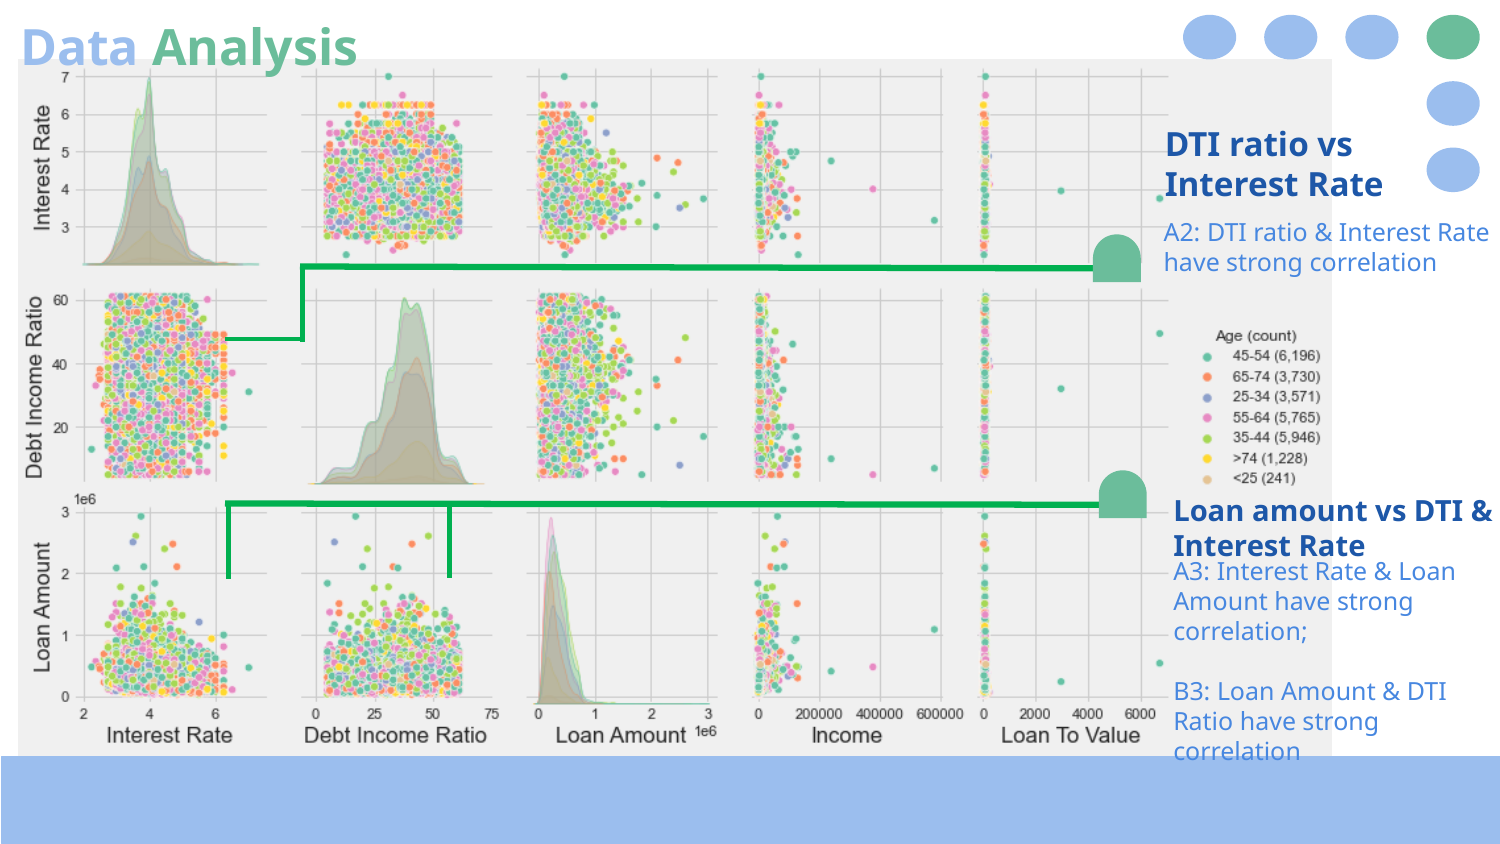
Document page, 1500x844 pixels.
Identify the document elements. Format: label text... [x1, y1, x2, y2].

title Data Analysis [5, 0, 436, 94]
text_box Loan amount vs DTI & Interest Rate [1336, 503, 1500, 577]
text_box A2: DTI ratio & Interest Rate have strong correlation [1336, 219, 1500, 354]
text_box DTI ratio vs Interest Rate [1336, 138, 1500, 219]
text_box A3: Interest Rate & Loan Amount have strong correlation; B3: Loan Amount & DTI Ratio have strong correlation [1158, 577, 1500, 787]
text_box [1182, 14, 1480, 193]
picture [17, 58, 1332, 757]
